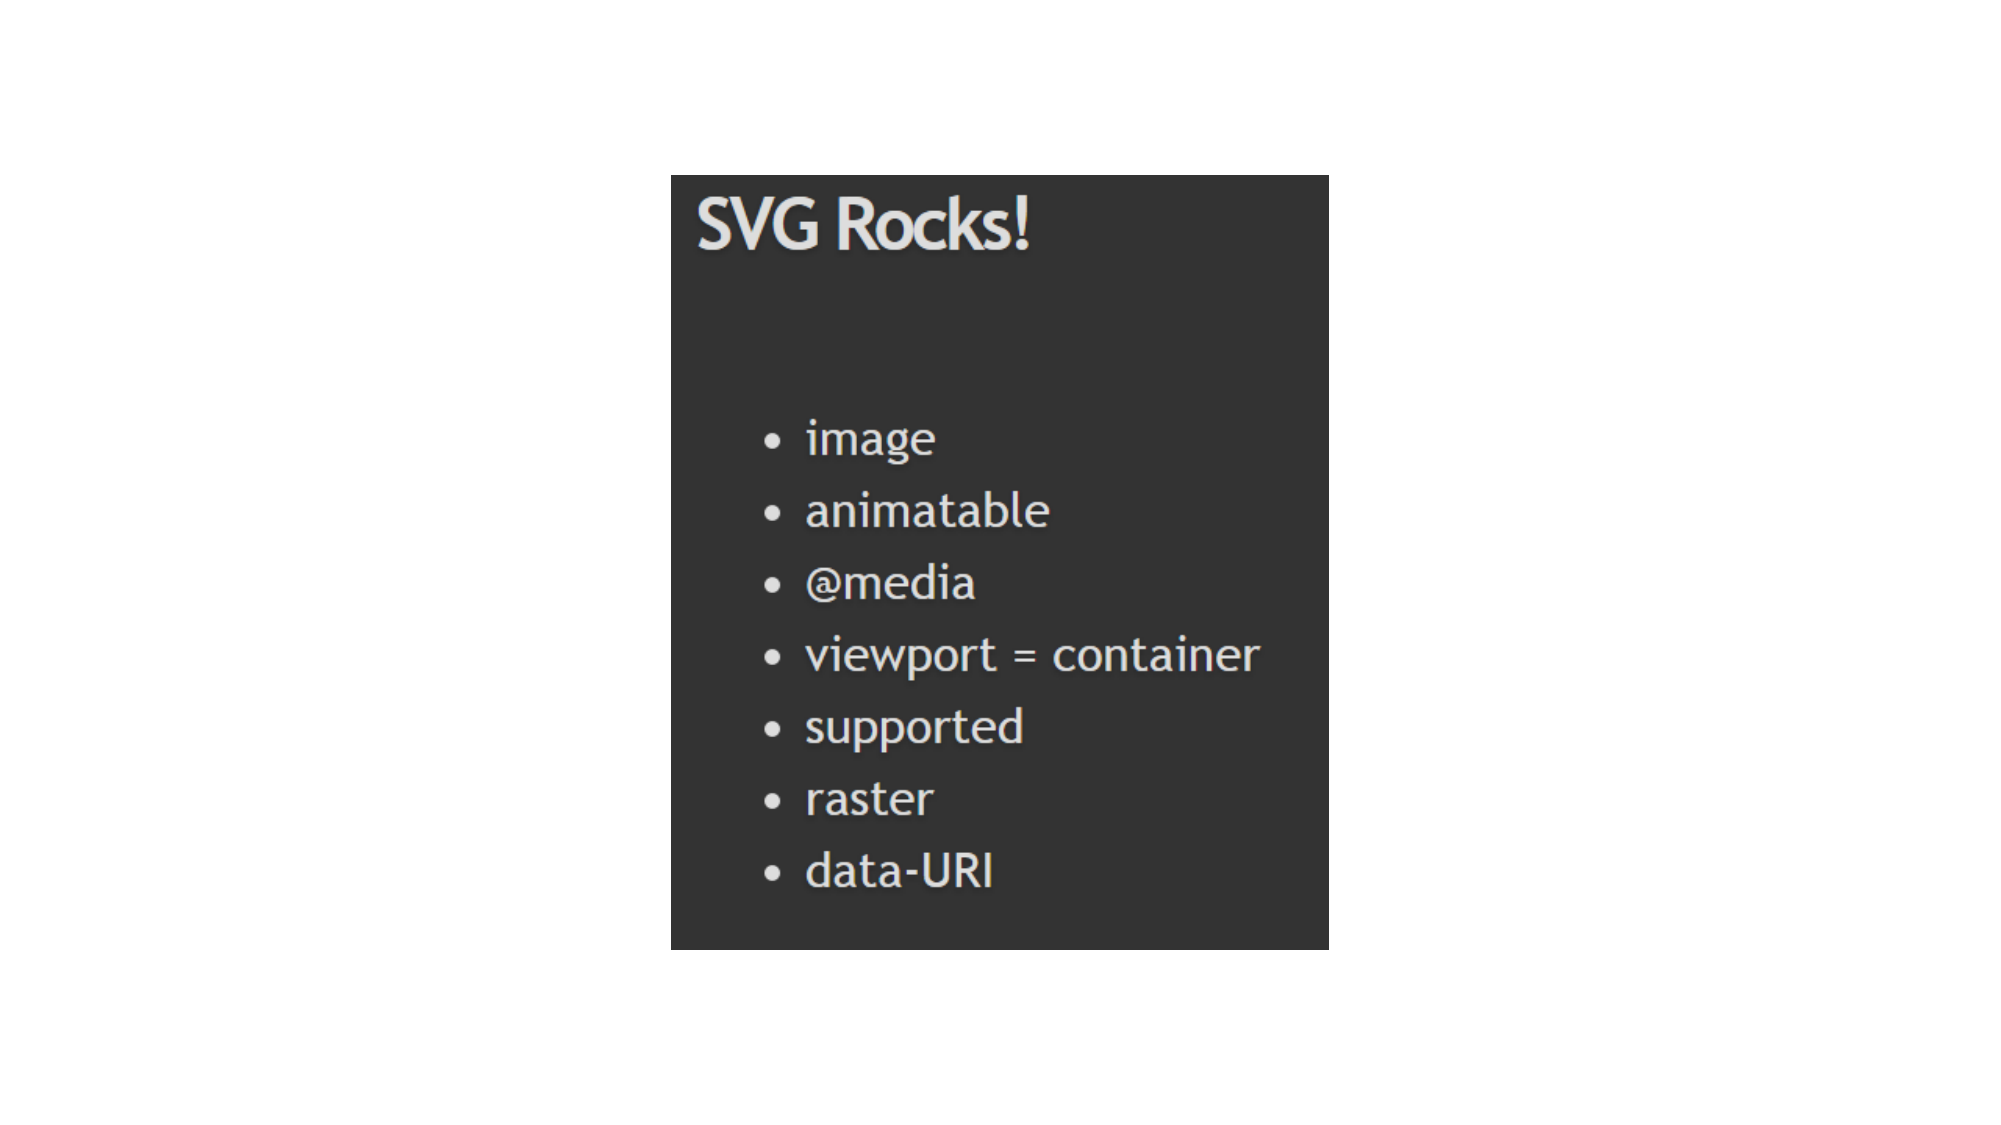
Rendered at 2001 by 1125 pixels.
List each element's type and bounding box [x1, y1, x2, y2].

picture [671, 175, 1329, 950]
